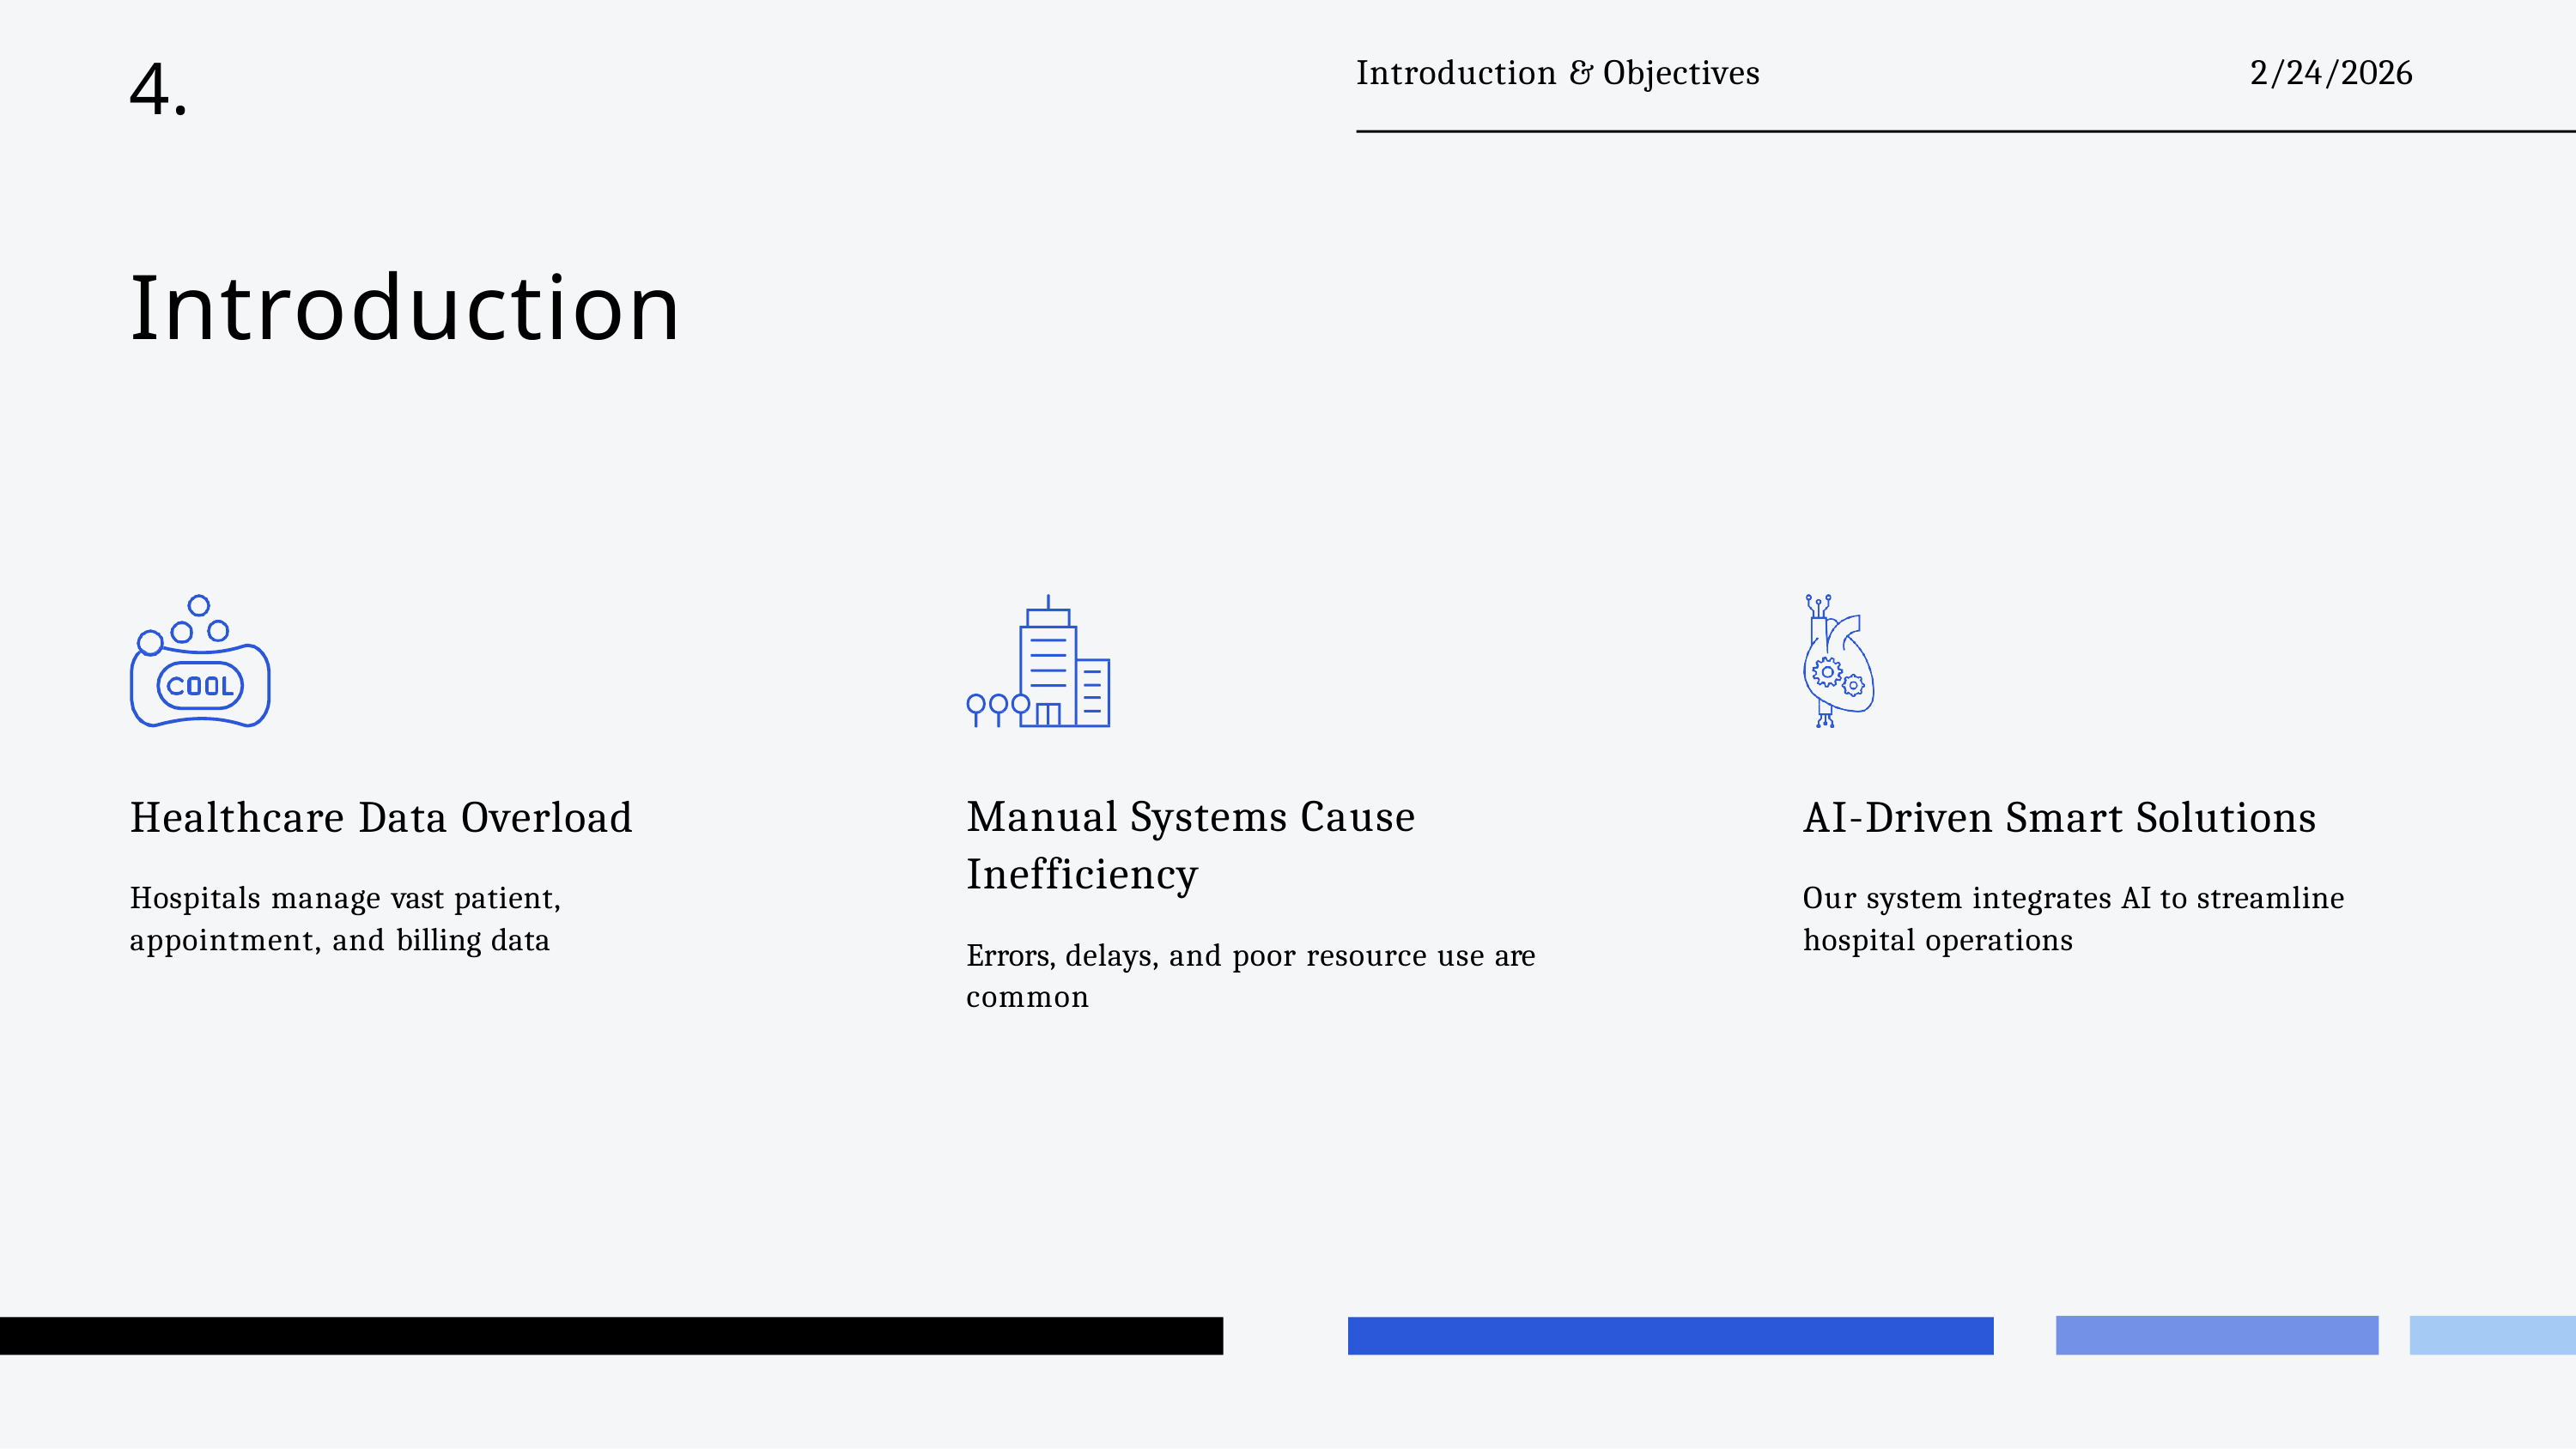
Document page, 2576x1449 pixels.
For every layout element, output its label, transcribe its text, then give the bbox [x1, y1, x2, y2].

title 4. [127, 41, 227, 286]
text_box [1356, 130, 2576, 133]
text_box [966, 693, 986, 728]
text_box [130, 594, 271, 728]
text_box Introduction & Objectives [1354, 46, 1786, 92]
text_box Manual Systems Cause Inefficiency Errors, delays, and poor resource use are common [964, 780, 1579, 1014]
text_box 2/24/2026 [2249, 46, 2438, 92]
text_box Introduction [128, 247, 702, 357]
text_box [1011, 594, 1110, 728]
text_box [988, 693, 1009, 728]
text_box Healthcare Data Overload Hospitals manage vast patient, appointment, and billing data [128, 785, 666, 957]
picture [1802, 594, 1874, 728]
text_box AI-Driven Smart Solutions Our system integrates AI to streamline hospital operations [1801, 785, 2381, 957]
